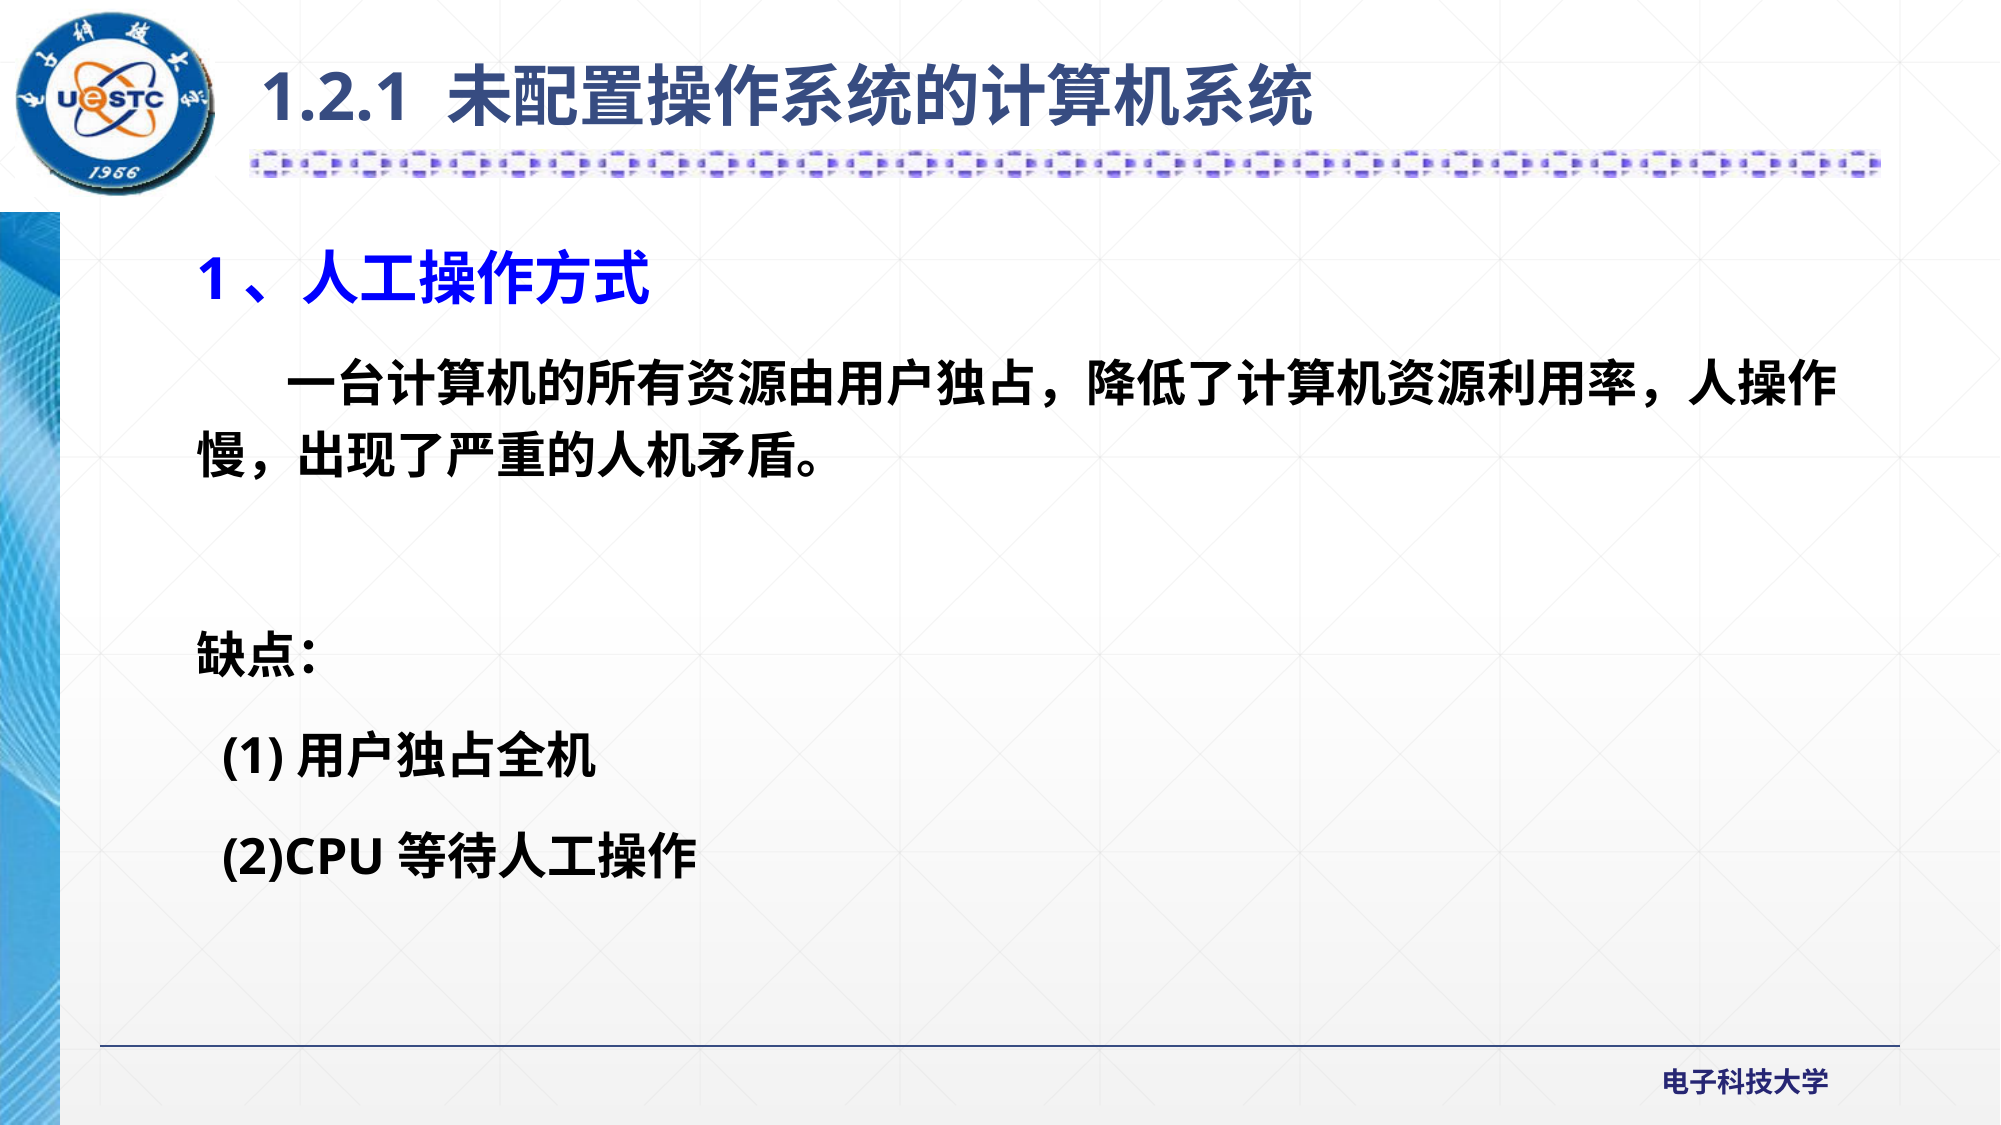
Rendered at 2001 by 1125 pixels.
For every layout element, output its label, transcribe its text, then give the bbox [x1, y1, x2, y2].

picture [1568, 149, 1881, 178]
list 1、人工操作方式 一台计算机的所有资源由用户独占，降低了计算机资源利用率，人操作慢，出现了严重的人机矛盾。 缺点： (1)用户独占全机 (2)CPU等待人工操作 [181, 220, 1888, 896]
picture [15, 0, 215, 197]
picture [0, 212, 60, 1125]
title 1.2.1 未配置操作系统的计算机系统 [245, 55, 1568, 178]
